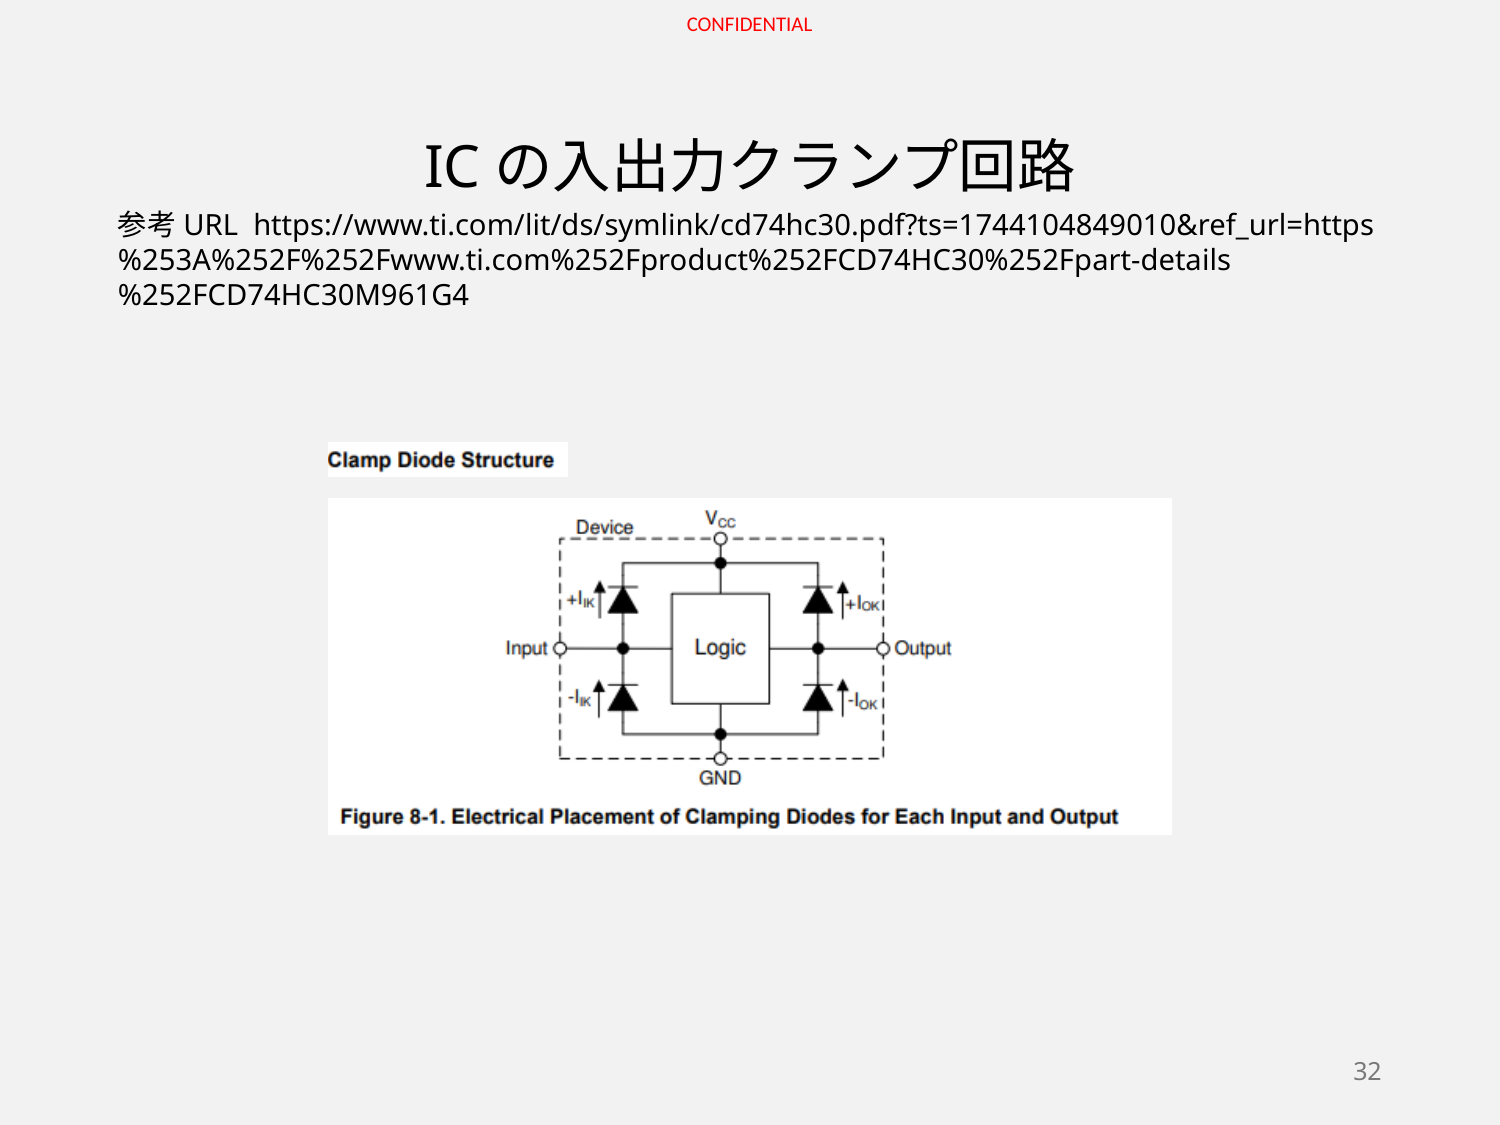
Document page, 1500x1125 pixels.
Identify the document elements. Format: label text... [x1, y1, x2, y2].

slide_number 32 [1059, 1042, 1397, 1103]
title ICの入出力クランプ回路 [103, 59, 1397, 199]
picture [327, 441, 568, 478]
text_box 参考URL https://www.ti.com/lit/ds/symlink/cd74hc30.pdf?ts=1744104849010&ref_url=https%253A%252F%252Fwww.ti.com%252Fproduct%252FCD74HC30%252Fpart-details%252FCD74HC30M961G4 [103, 199, 1436, 319]
picture [327, 498, 1173, 836]
